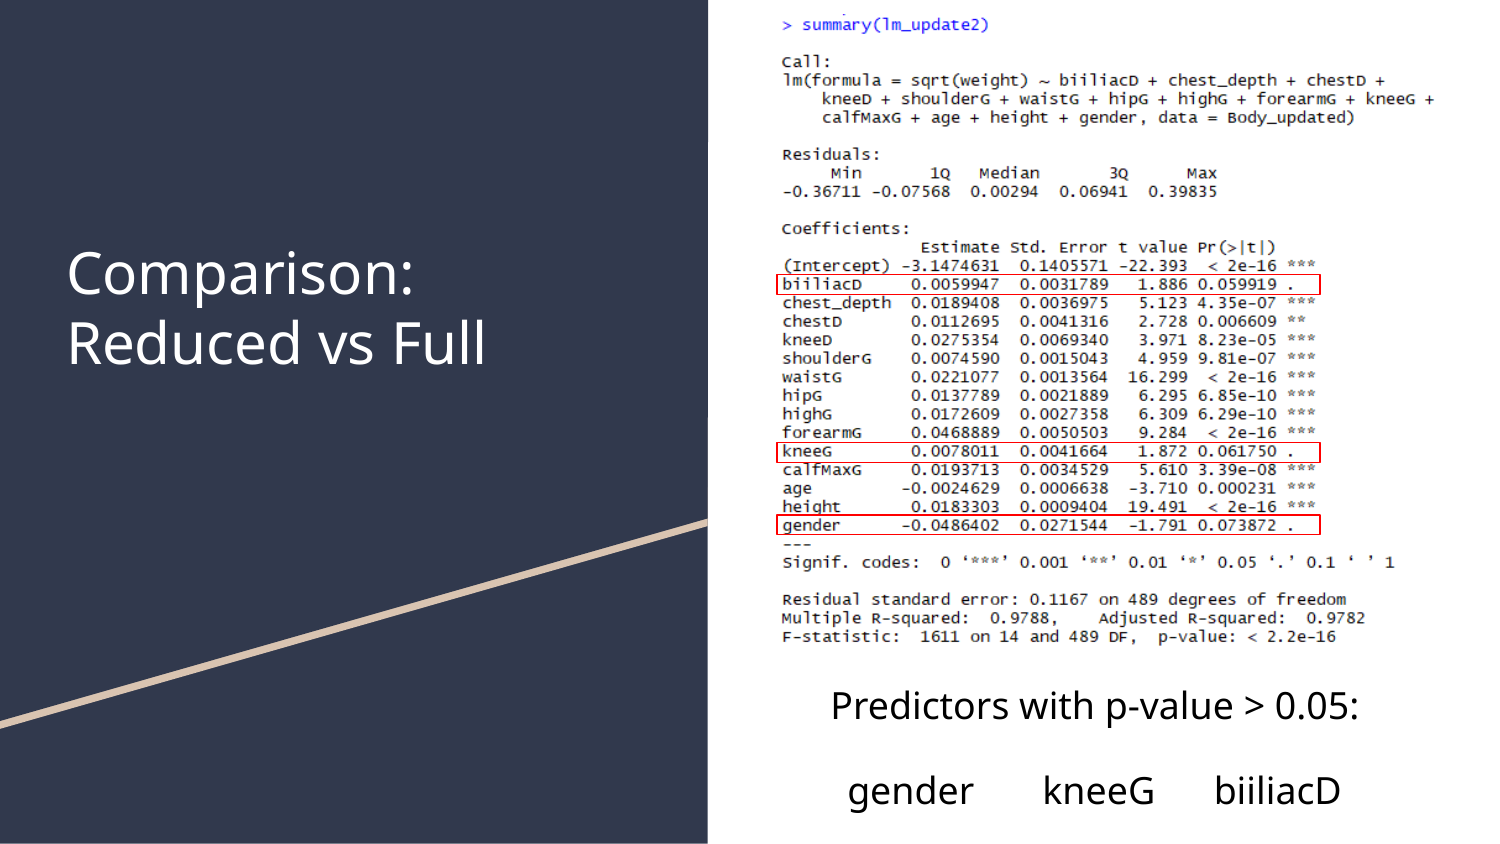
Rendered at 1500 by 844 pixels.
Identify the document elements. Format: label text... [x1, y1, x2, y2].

title Comparison: Reduced vs Full [51, 220, 660, 633]
list Predictors with p-value > 0.05: gender kneeG biiliacD [753, 660, 1437, 830]
picture [776, 13, 1461, 656]
